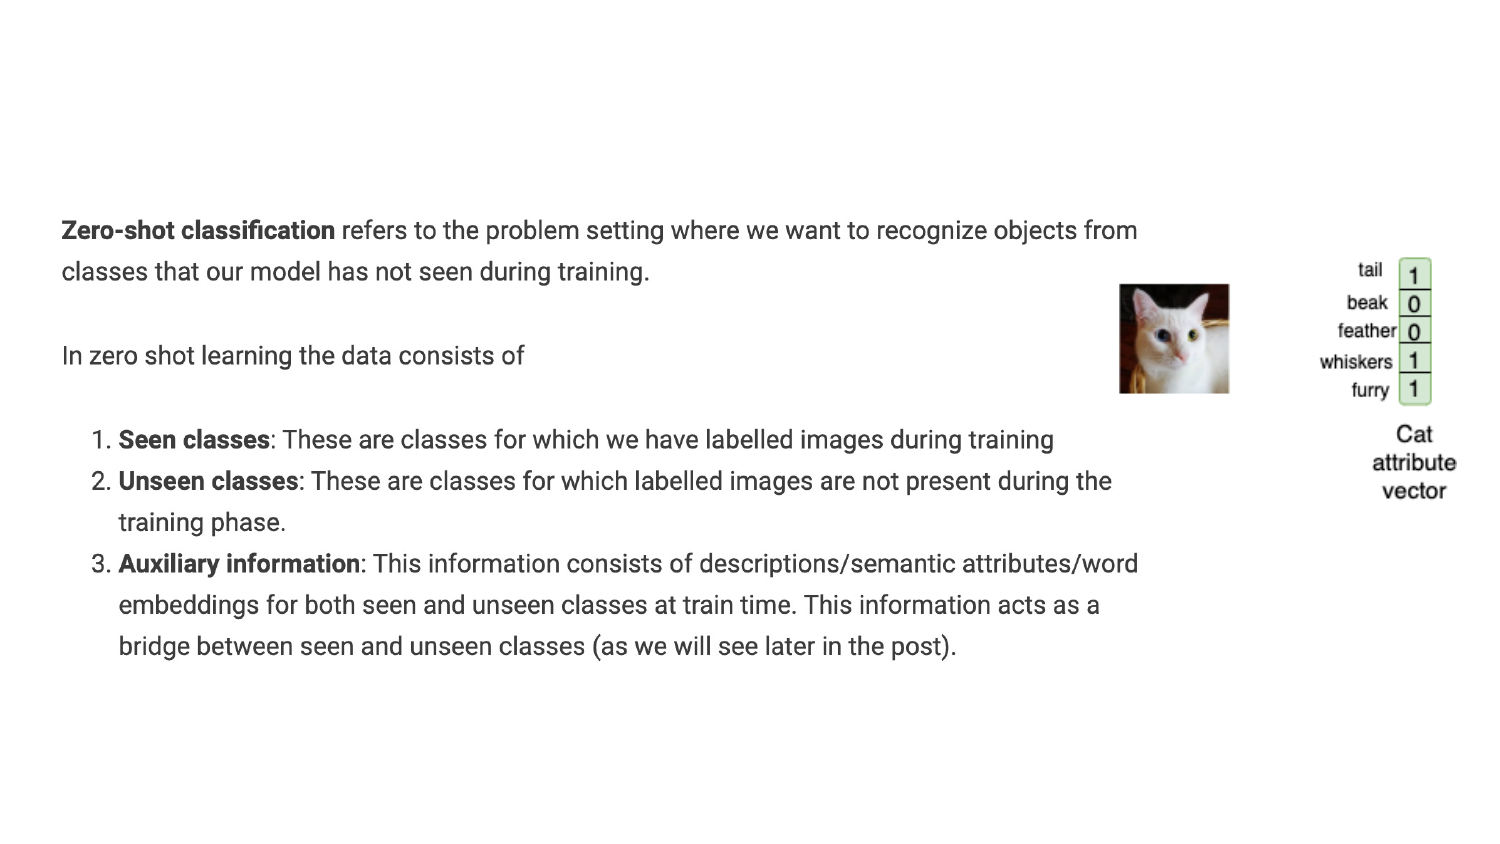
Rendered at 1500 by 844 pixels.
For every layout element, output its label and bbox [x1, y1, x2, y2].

picture [42, 206, 1458, 666]
